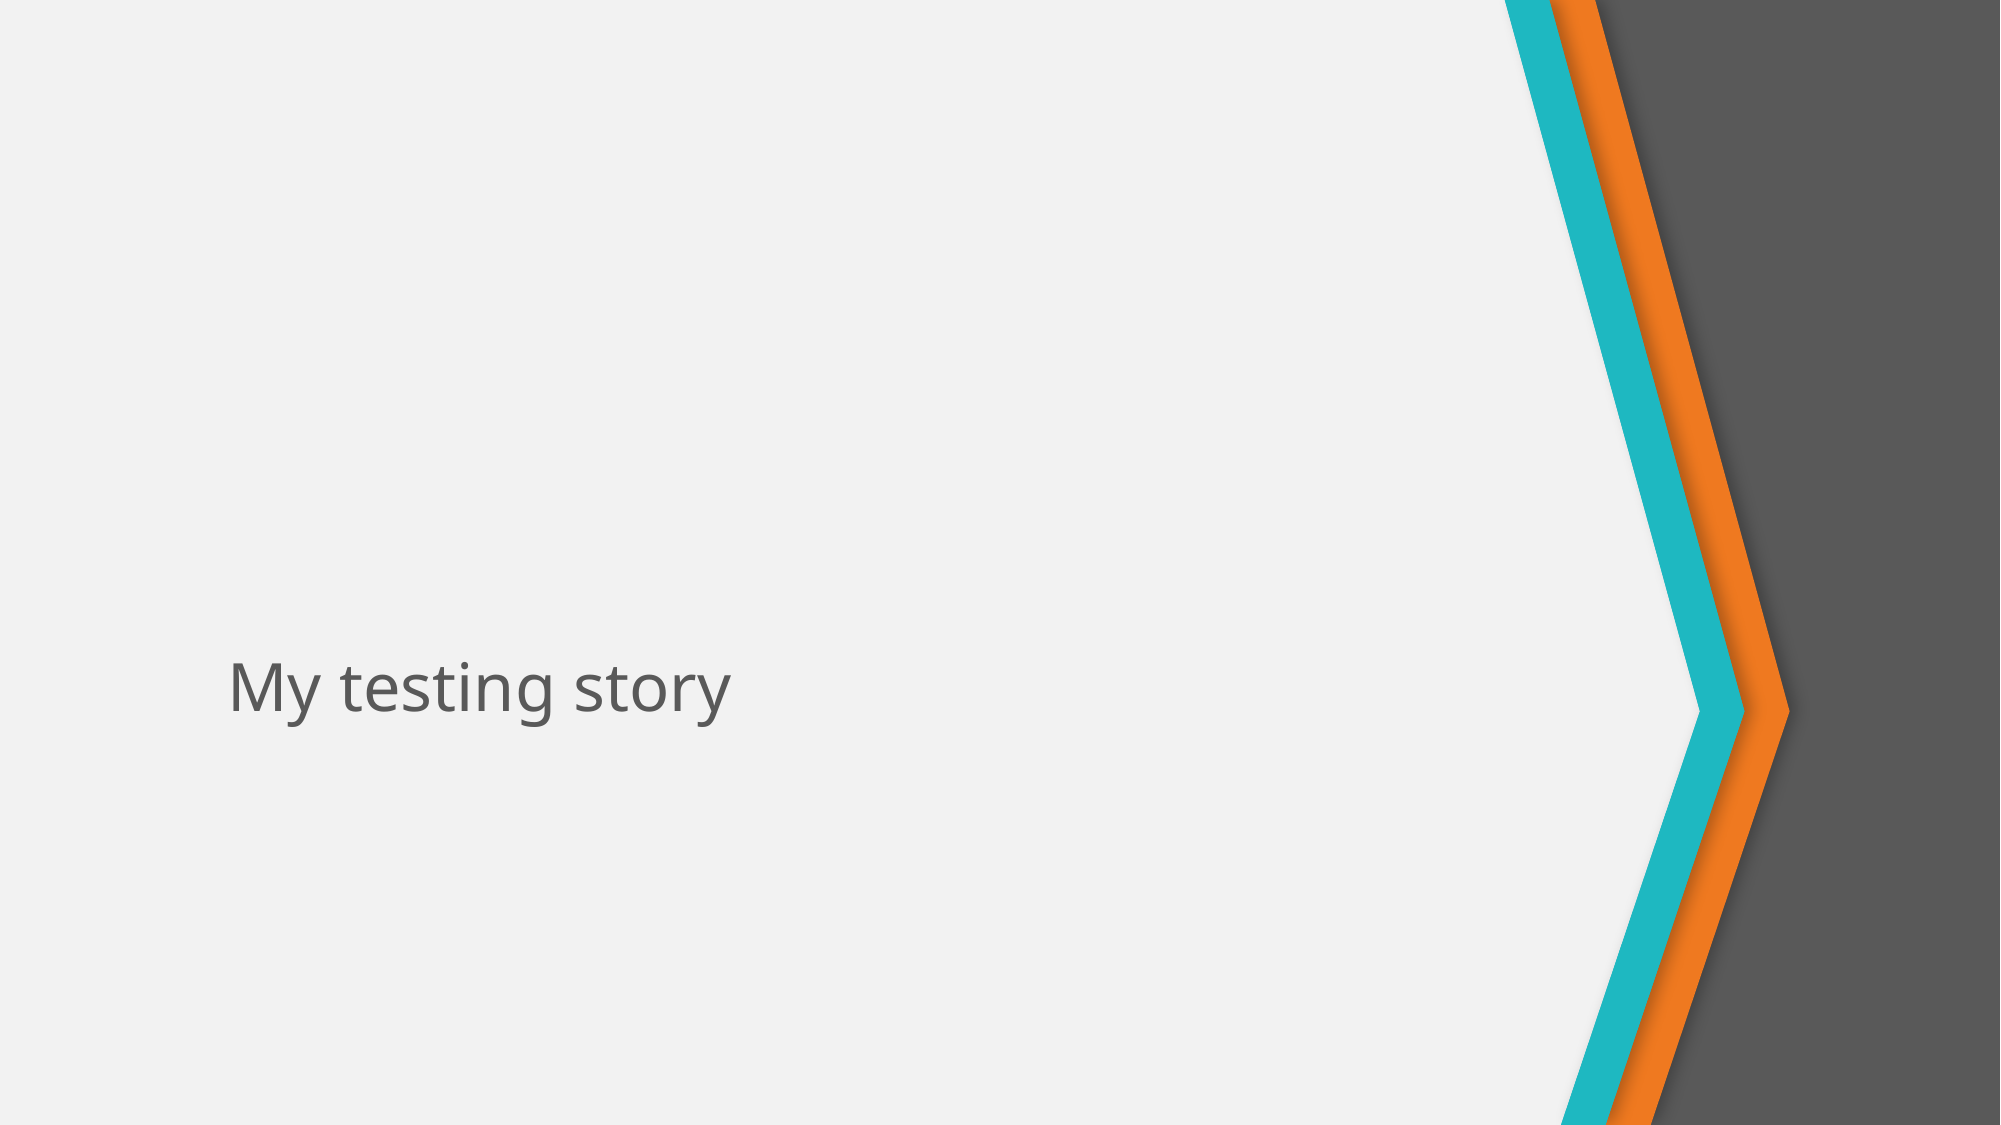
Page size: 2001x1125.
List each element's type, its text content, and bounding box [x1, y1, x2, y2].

title My testing story [212, 478, 1533, 734]
